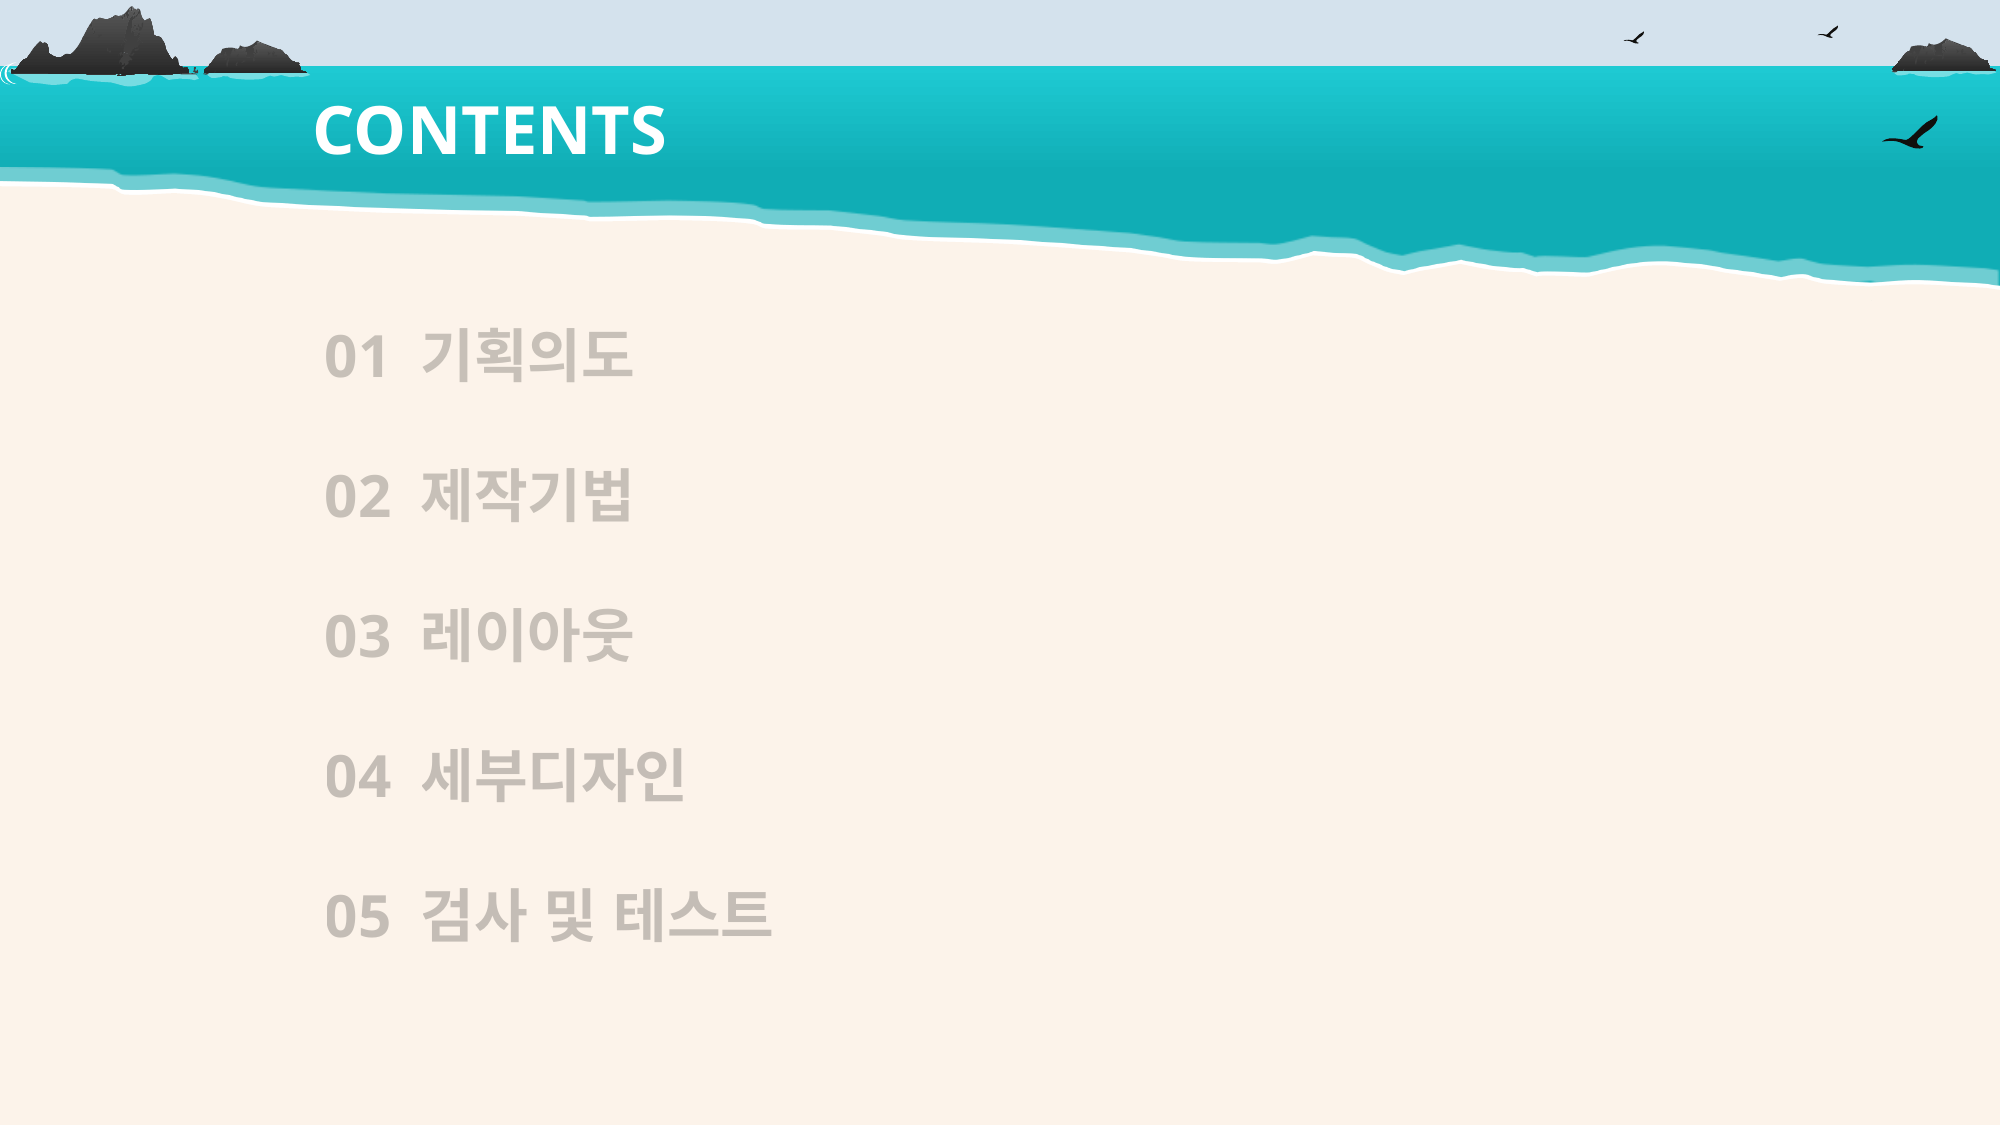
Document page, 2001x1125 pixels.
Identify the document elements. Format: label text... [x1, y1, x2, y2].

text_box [0, 0, 2000, 317]
text_box 01 기획의도 02 제작기법 03 레이아웃 04 세부디자인 05 검사 및 테스트 [310, 317, 1339, 957]
